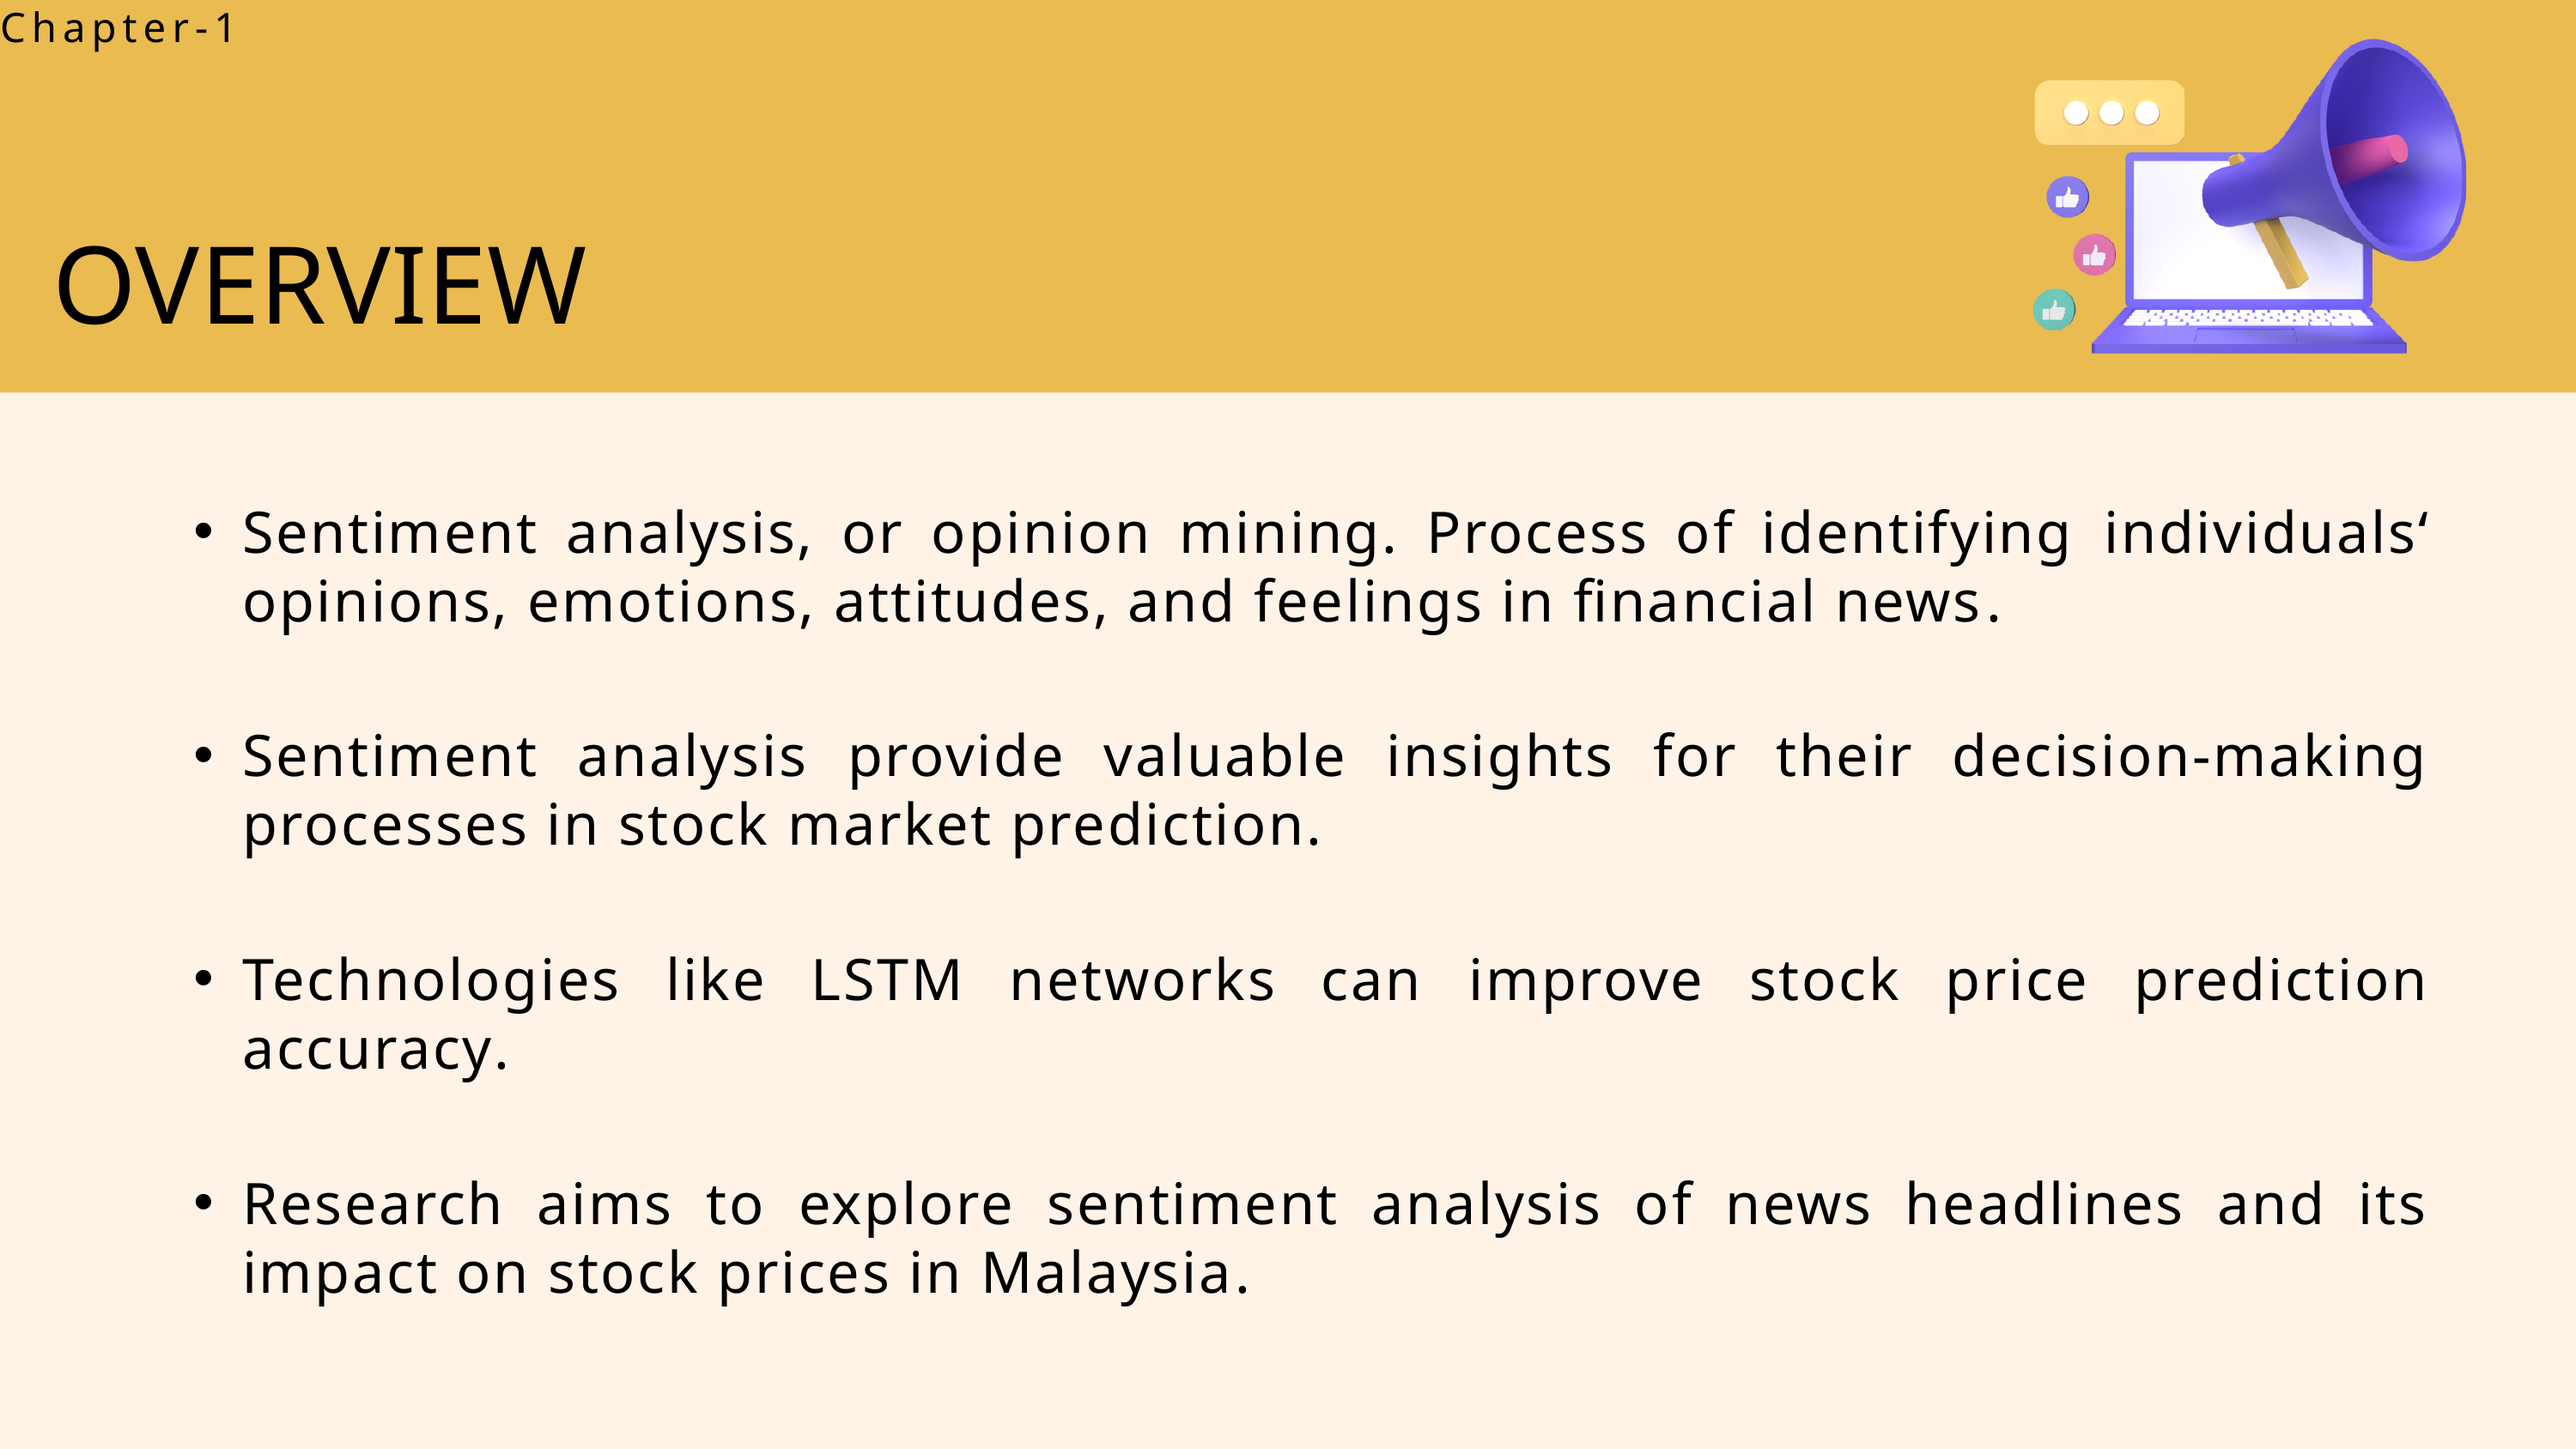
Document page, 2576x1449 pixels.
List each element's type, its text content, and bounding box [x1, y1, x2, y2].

text_box Research aims to explore sentiment analysis of news headlines and its impact on stock prices in Malaysia. [144, 1167, 2432, 1305]
text_box Sentiment analysis, or opinion mining. Process of identifying individuals‘ opinions, emotions, attitudes, and feelings in financial news. [144, 495, 2432, 634]
text_box Technologies like LSTM networks can improve stock price prediction accuracy. [144, 943, 2432, 1081]
text_box Chapter-1 [0, 0, 854, 52]
text_box [2032, 39, 2467, 354]
text_box OVERVIEW [52, 238, 1516, 346]
text_box [0, 0, 2576, 393]
text_box Sentiment analysis provide valuable insights for their decision-making processes in stock market prediction. [144, 719, 2432, 858]
